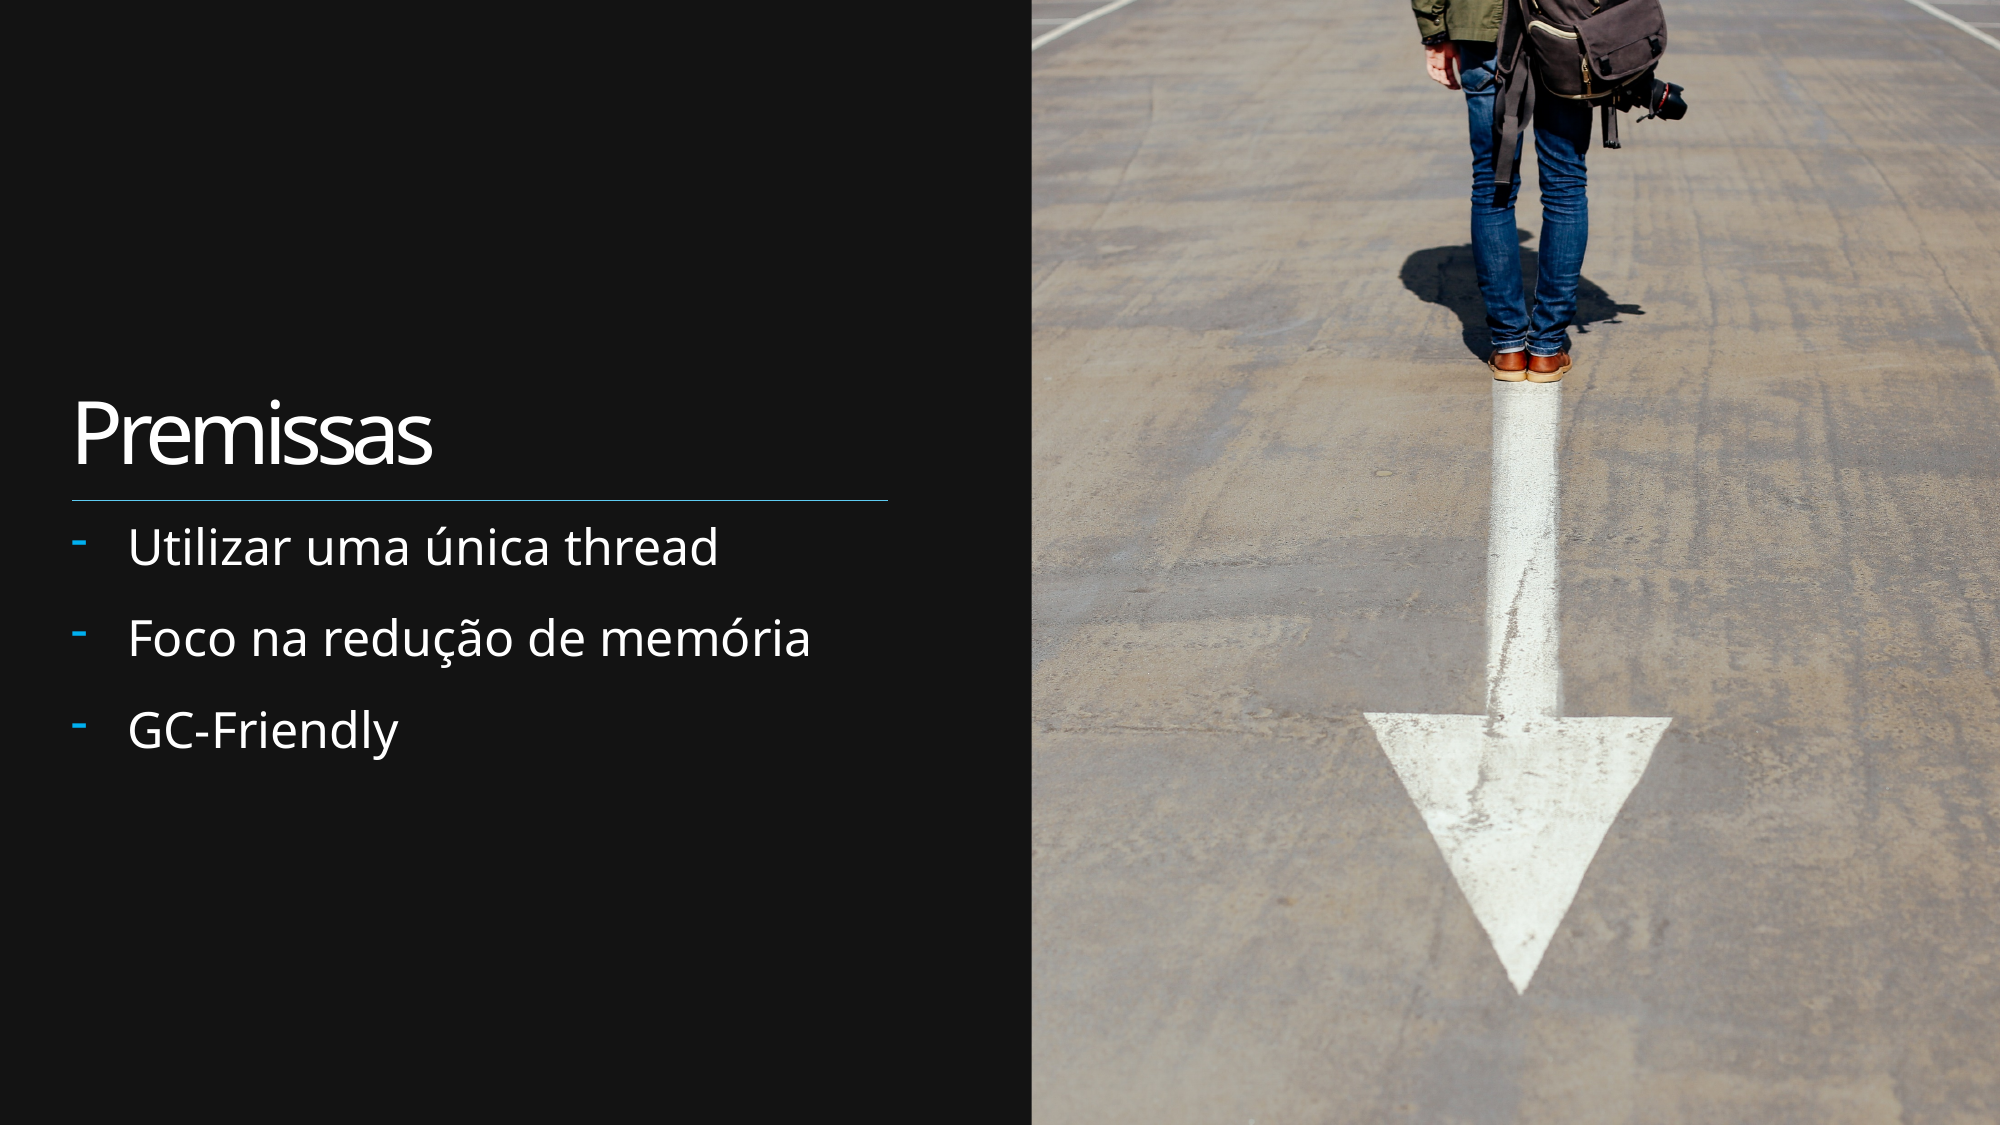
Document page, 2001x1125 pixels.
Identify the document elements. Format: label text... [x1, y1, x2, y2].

picture [1031, 0, 2000, 1125]
subtitle Utilizar uma única thread Foco na redução de memória GC-Friendly [70, 515, 969, 896]
title Premissas [70, 91, 969, 484]
